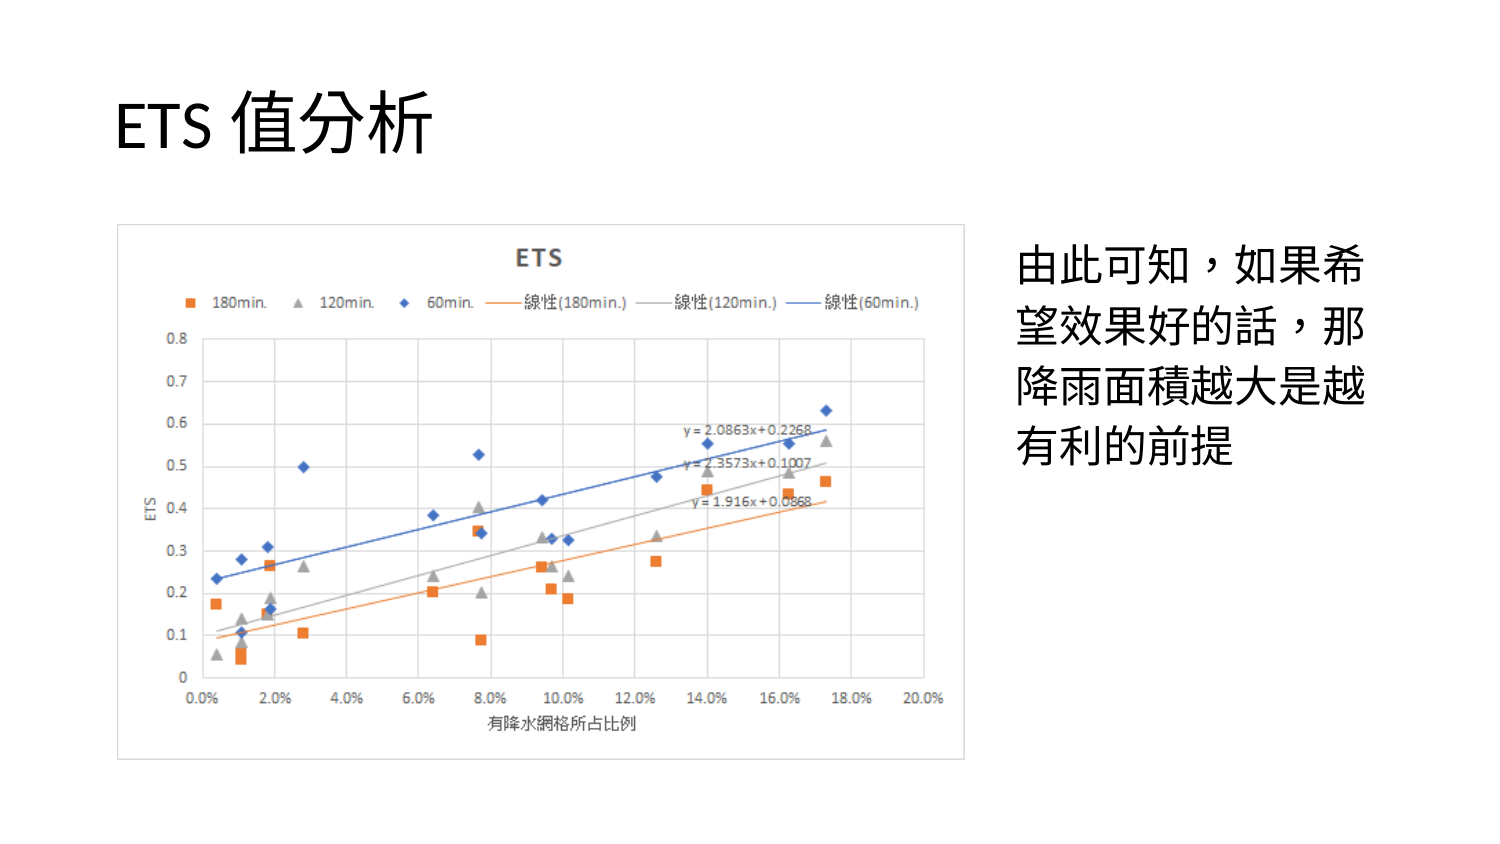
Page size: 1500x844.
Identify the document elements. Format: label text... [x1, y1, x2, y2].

picture [117, 224, 965, 761]
list 由此可知，如果希望效果好的話，那降雨面積越大是越有利的前提 [1004, 224, 1397, 760]
title ETS值分析 [103, 44, 1397, 208]
